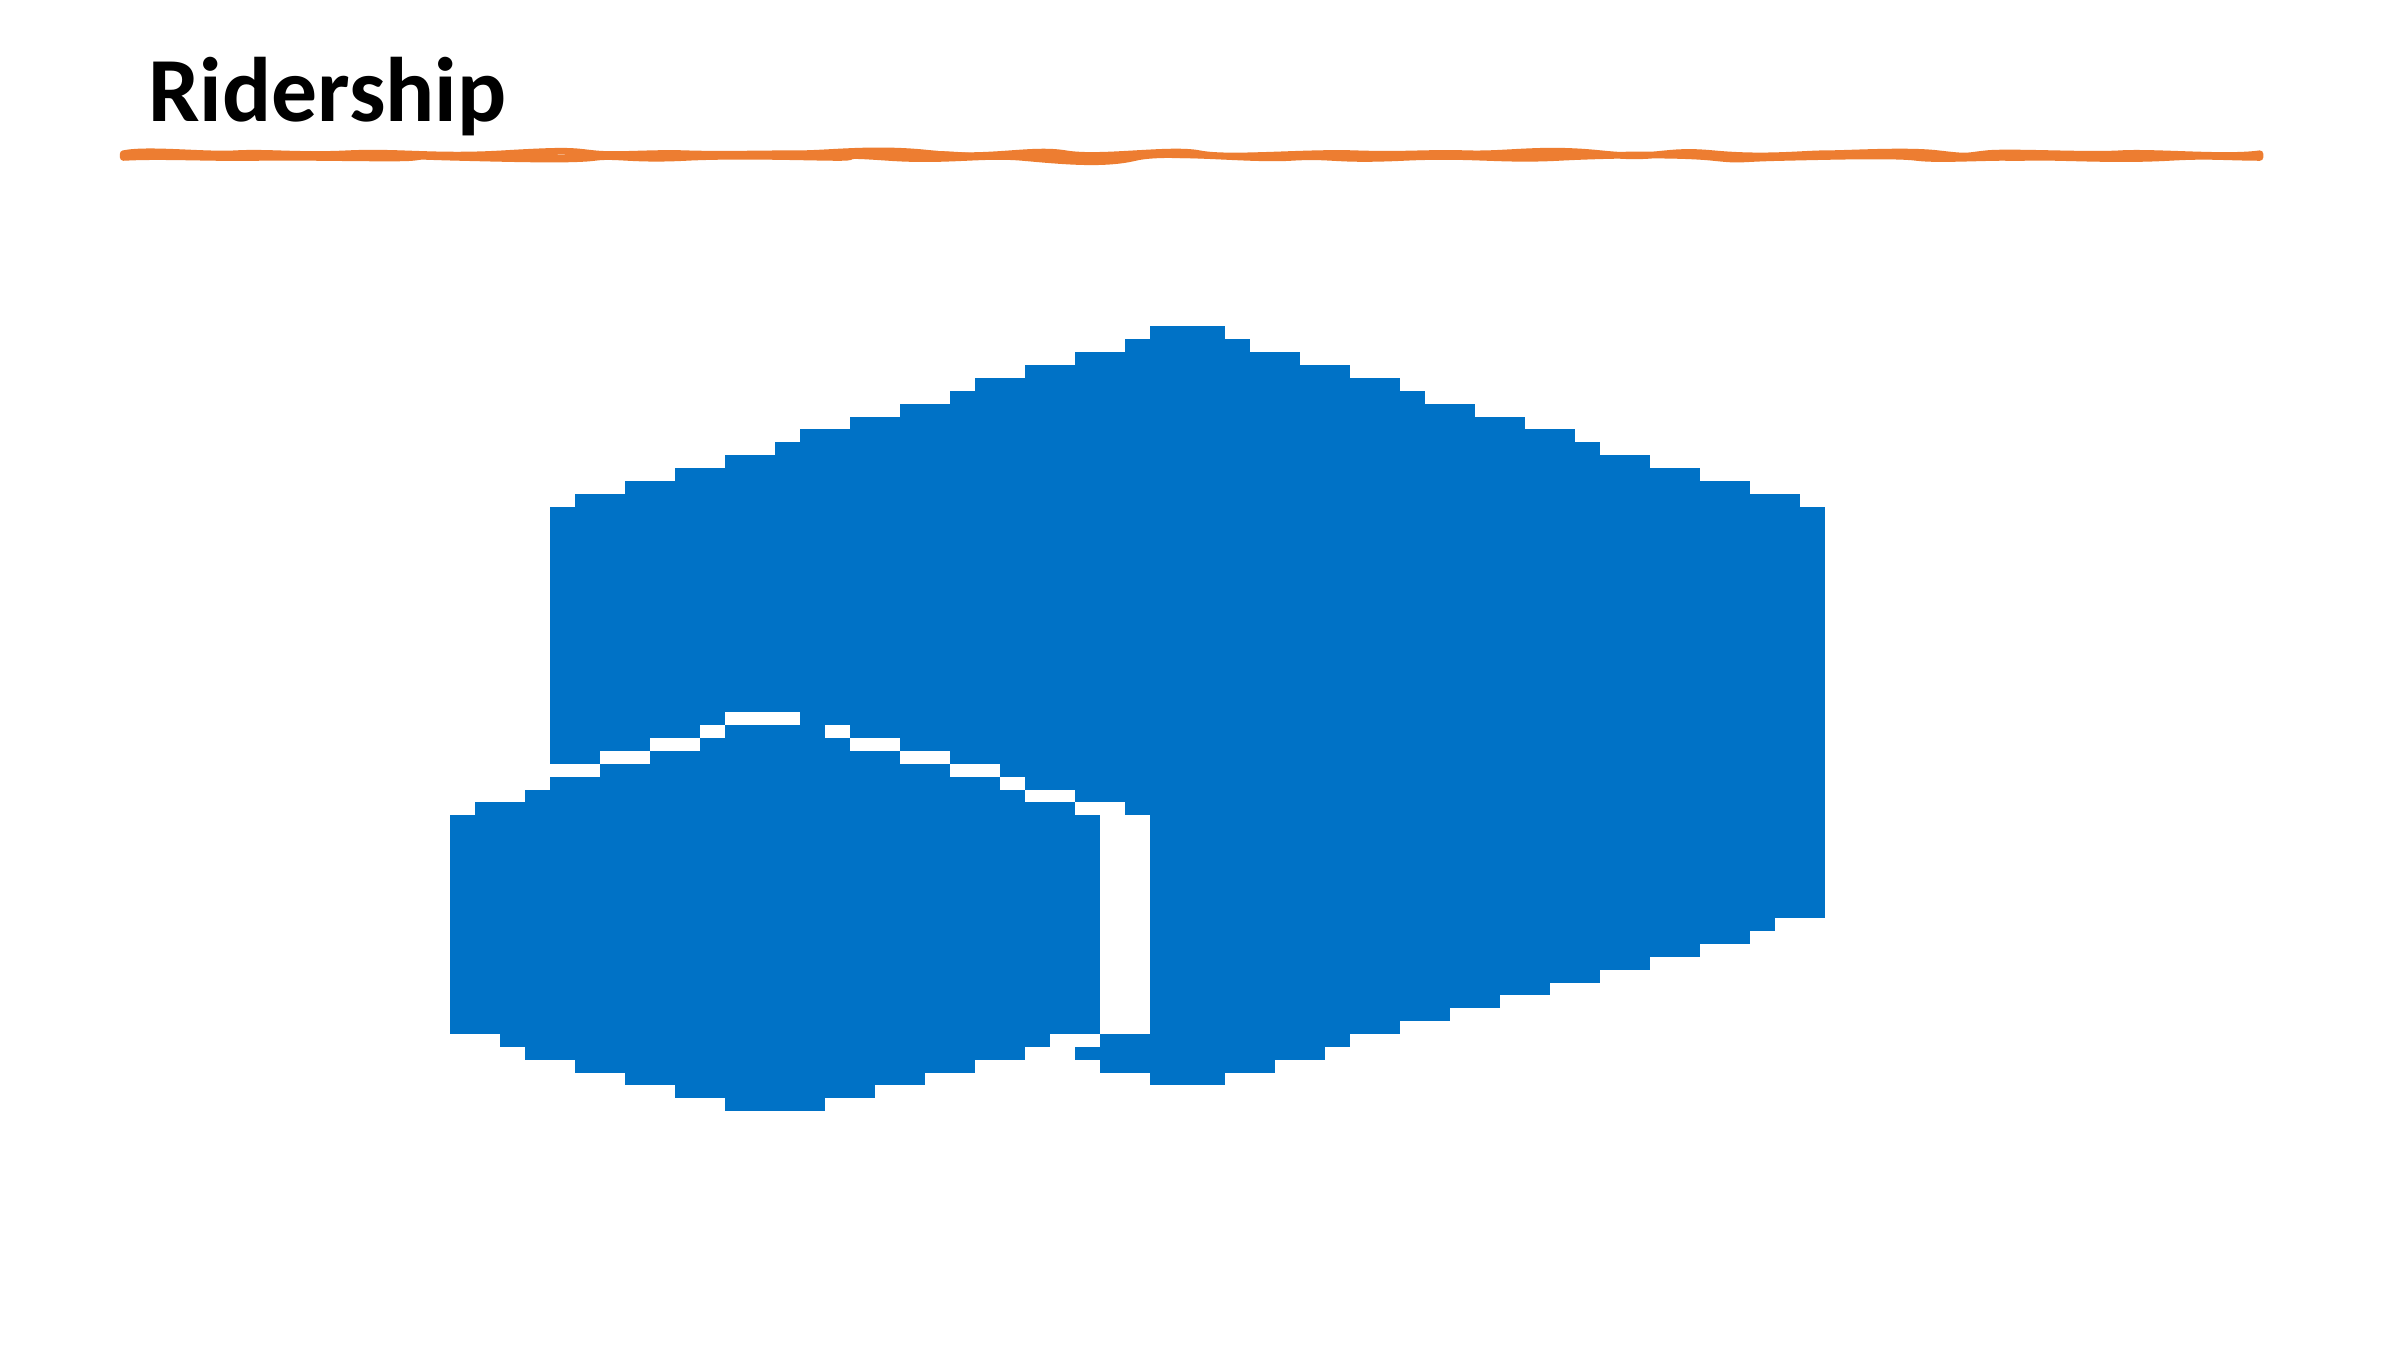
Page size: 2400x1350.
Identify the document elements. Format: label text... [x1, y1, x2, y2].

title Ridership [133, 3, 2160, 134]
text_box [121, 148, 2263, 164]
picture [0, 134, 2400, 1350]
